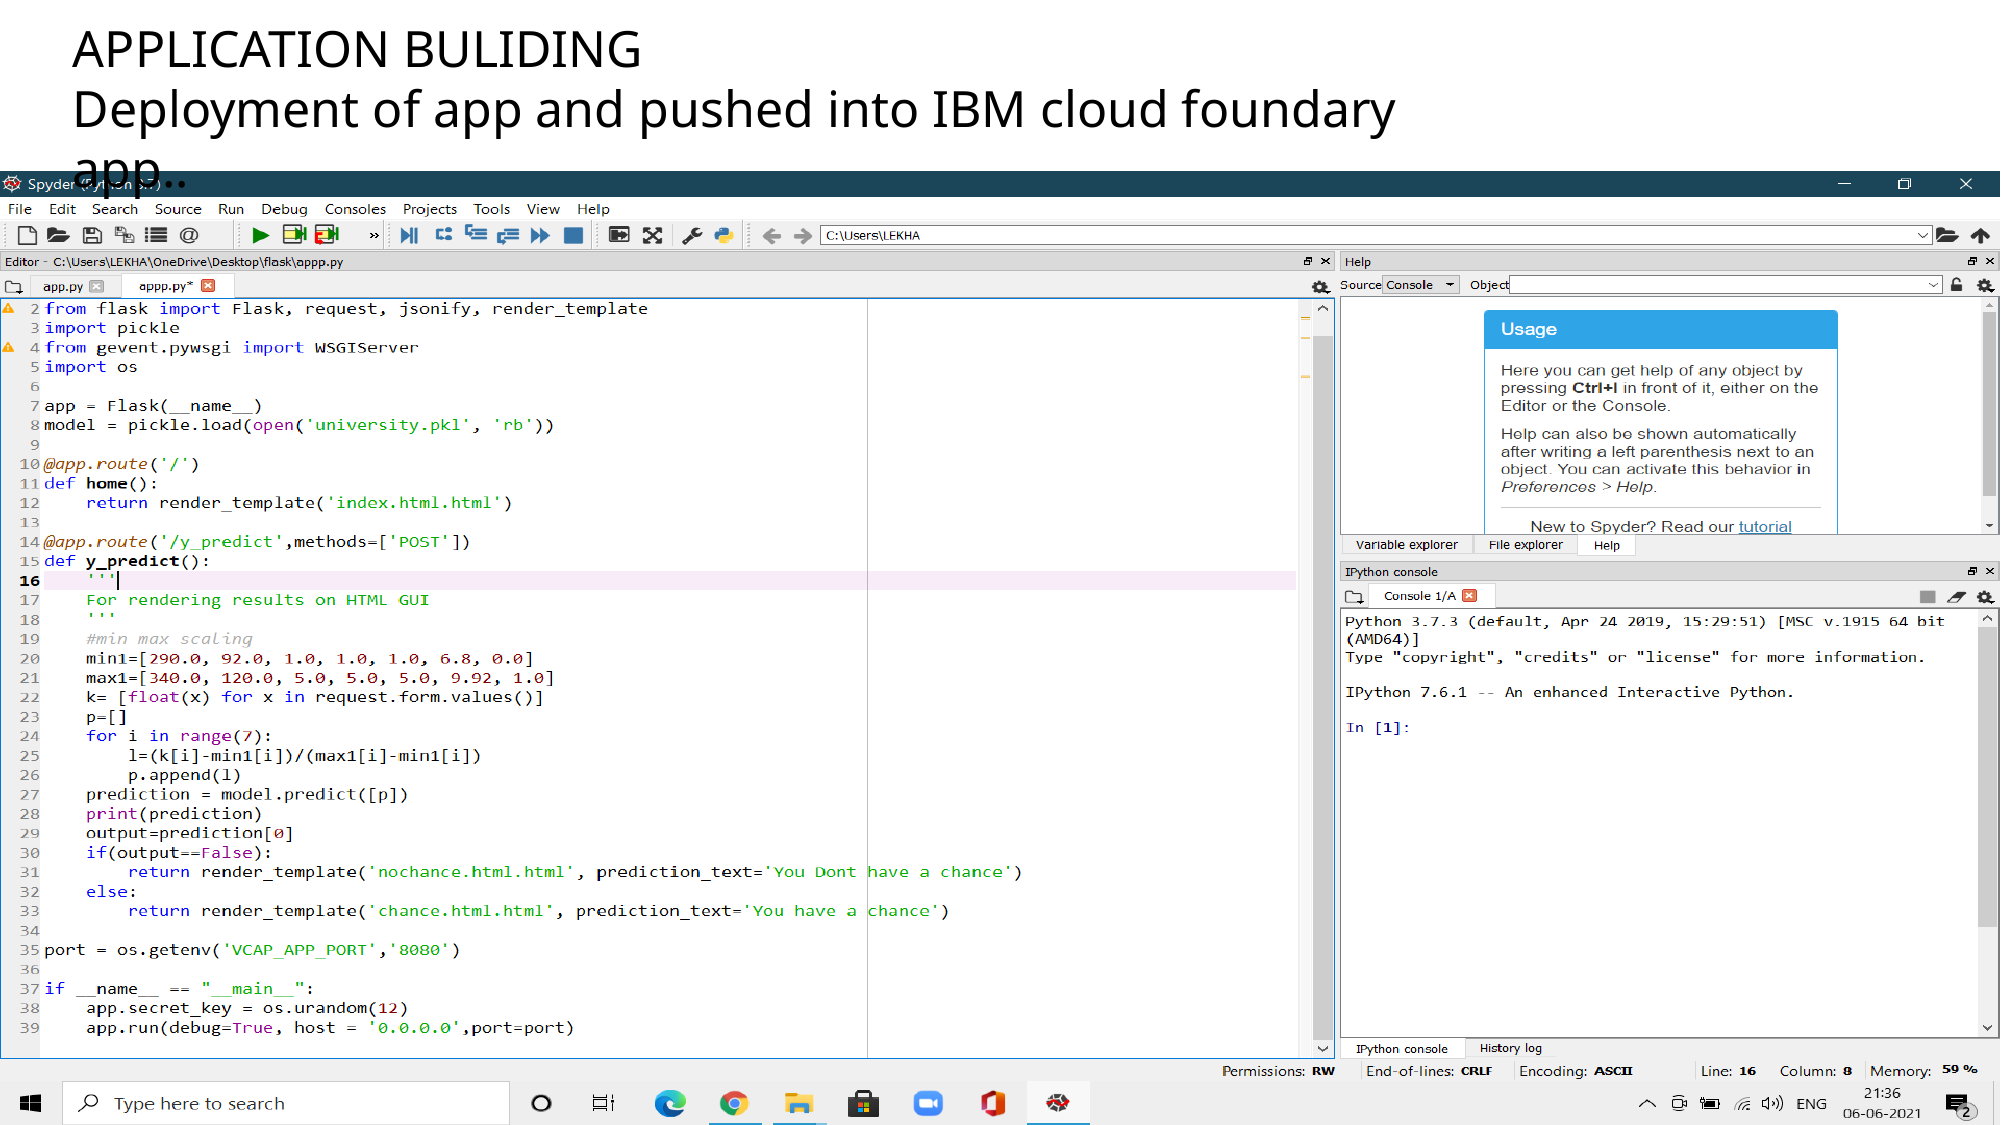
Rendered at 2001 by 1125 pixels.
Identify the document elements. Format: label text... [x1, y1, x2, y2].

picture [0, 171, 2000, 1125]
text_box APPLICATION BULIDING Deployment of app and pushed into IBM cloud foundary app.. [58, 10, 1447, 167]
